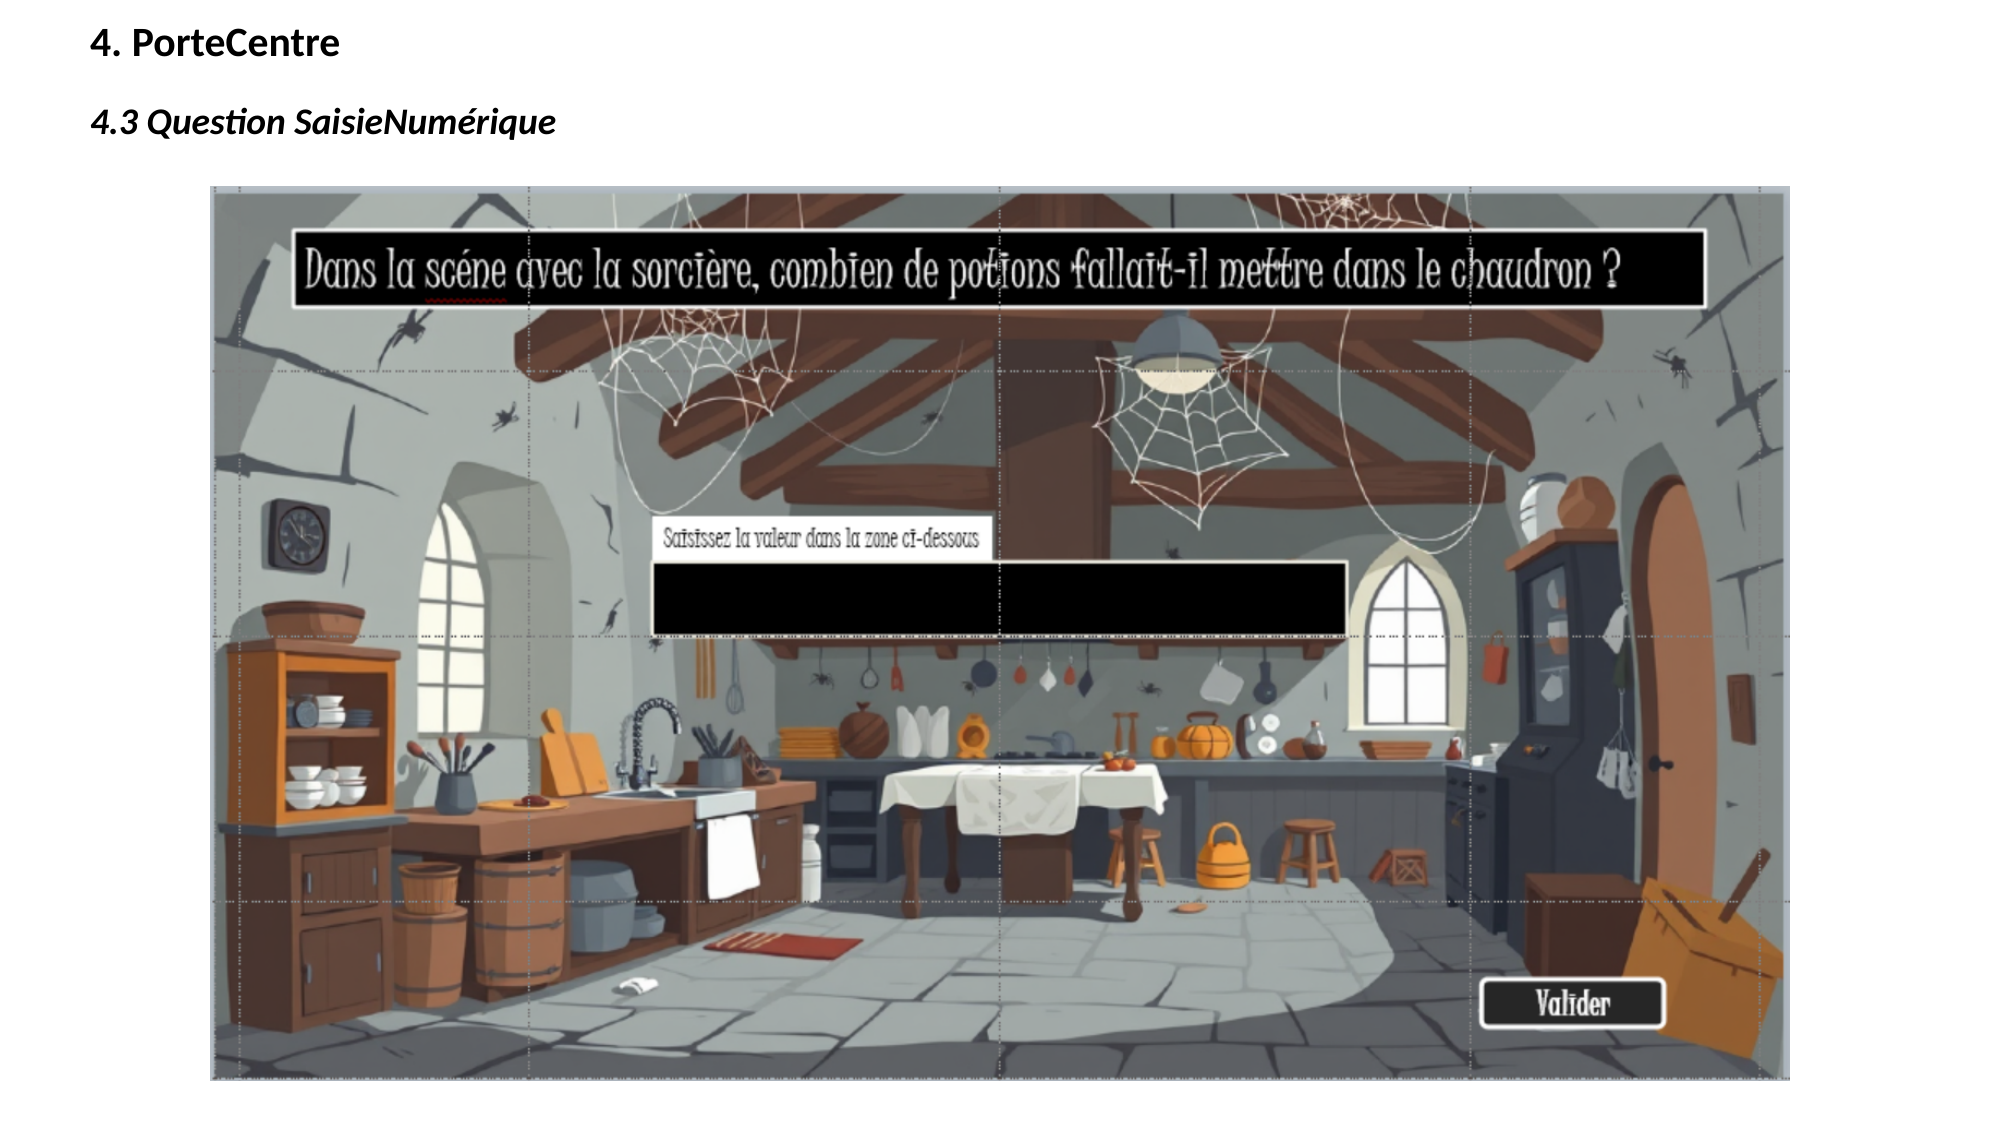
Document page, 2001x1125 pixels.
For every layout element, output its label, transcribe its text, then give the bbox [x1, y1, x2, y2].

picture [209, 186, 1791, 1081]
text_box 4. PorteCentre 4.3 Question SaisieNumérique [74, 0, 1076, 150]
